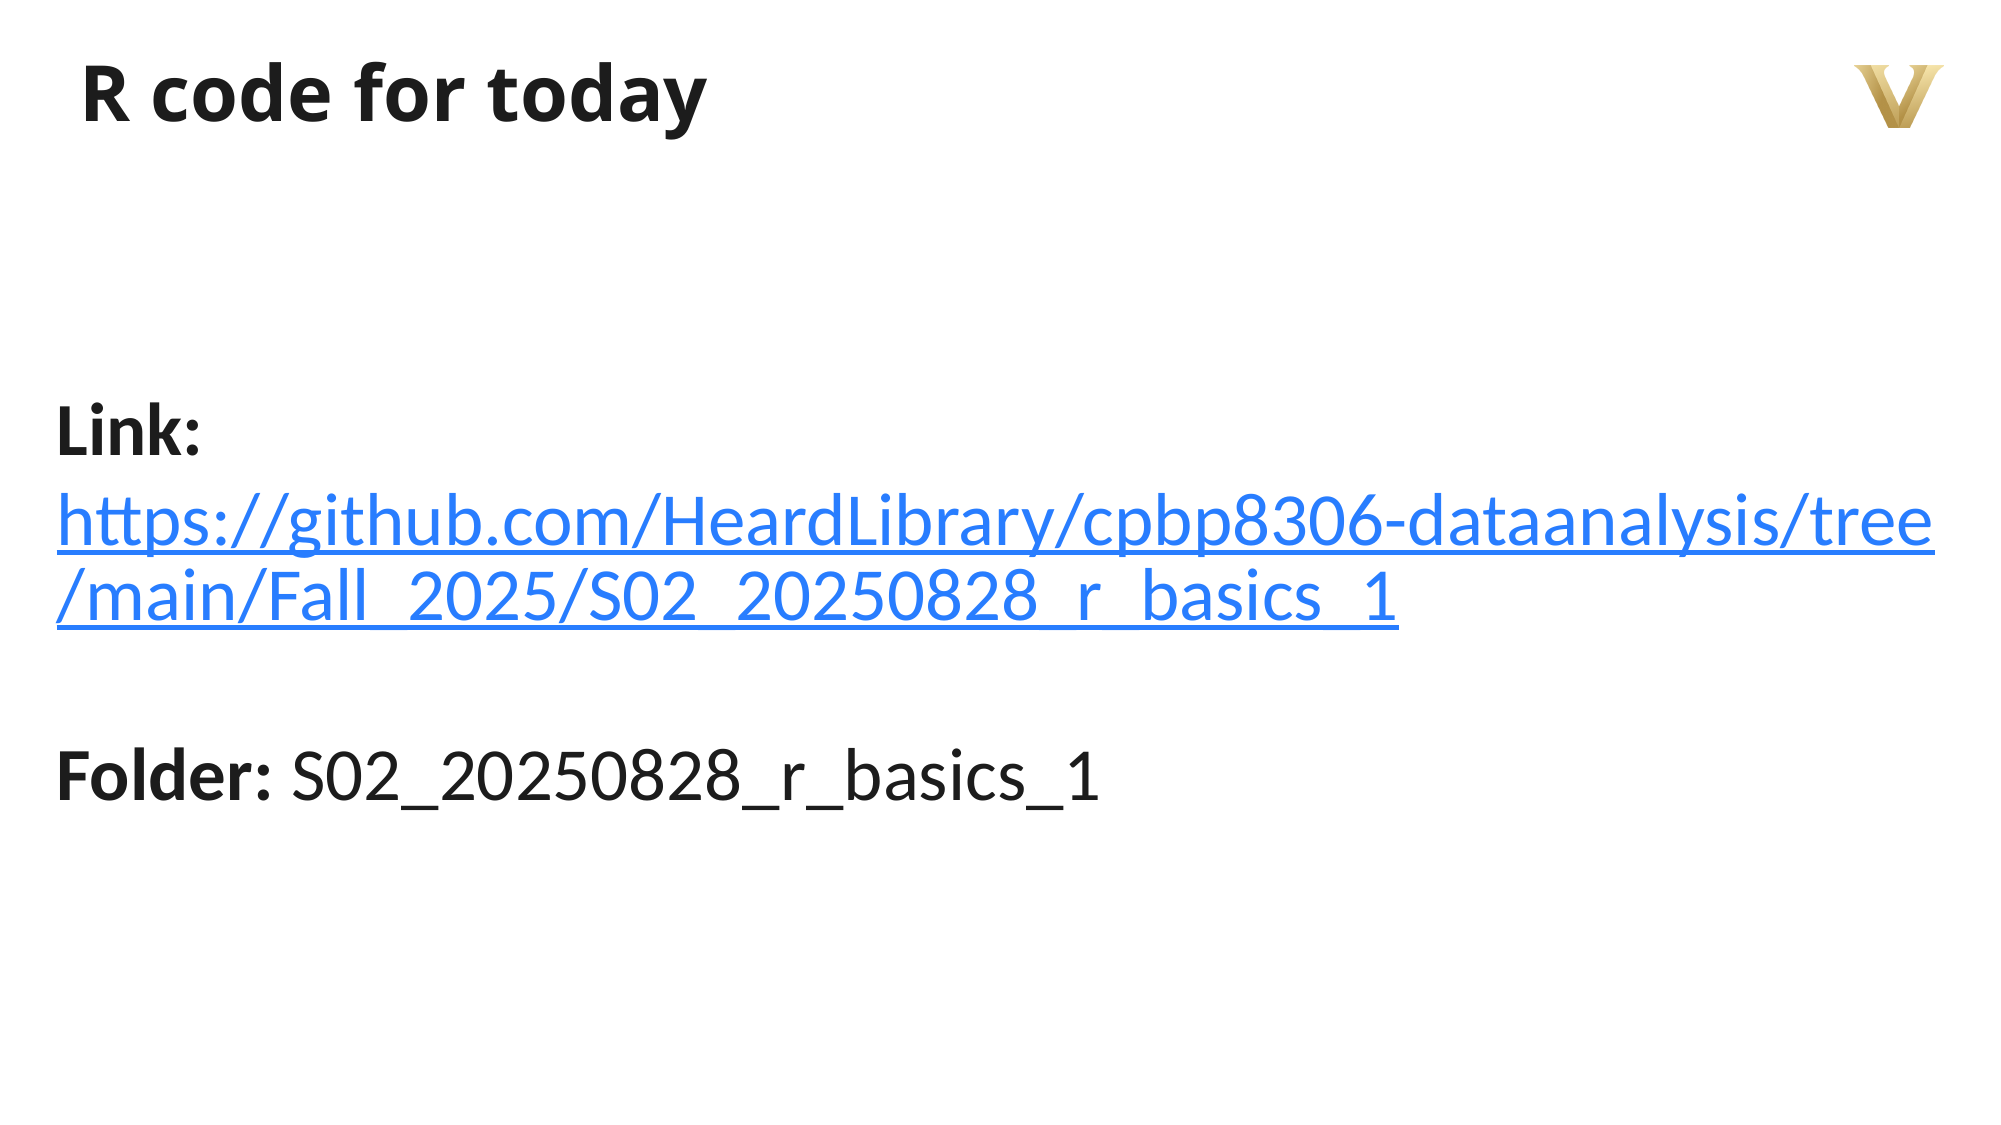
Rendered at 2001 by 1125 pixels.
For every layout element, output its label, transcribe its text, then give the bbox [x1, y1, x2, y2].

picture [1854, 65, 1944, 128]
text_box R code for today [64, 38, 1698, 149]
text_box Link: https://github.com/HeardLibrary/cpbp8306-dataanalysis/tree/main/Fall_2025/S02_20250828_r_basics_1 Folder: S02_20250828_r_basics_1 [41, 373, 1958, 748]
